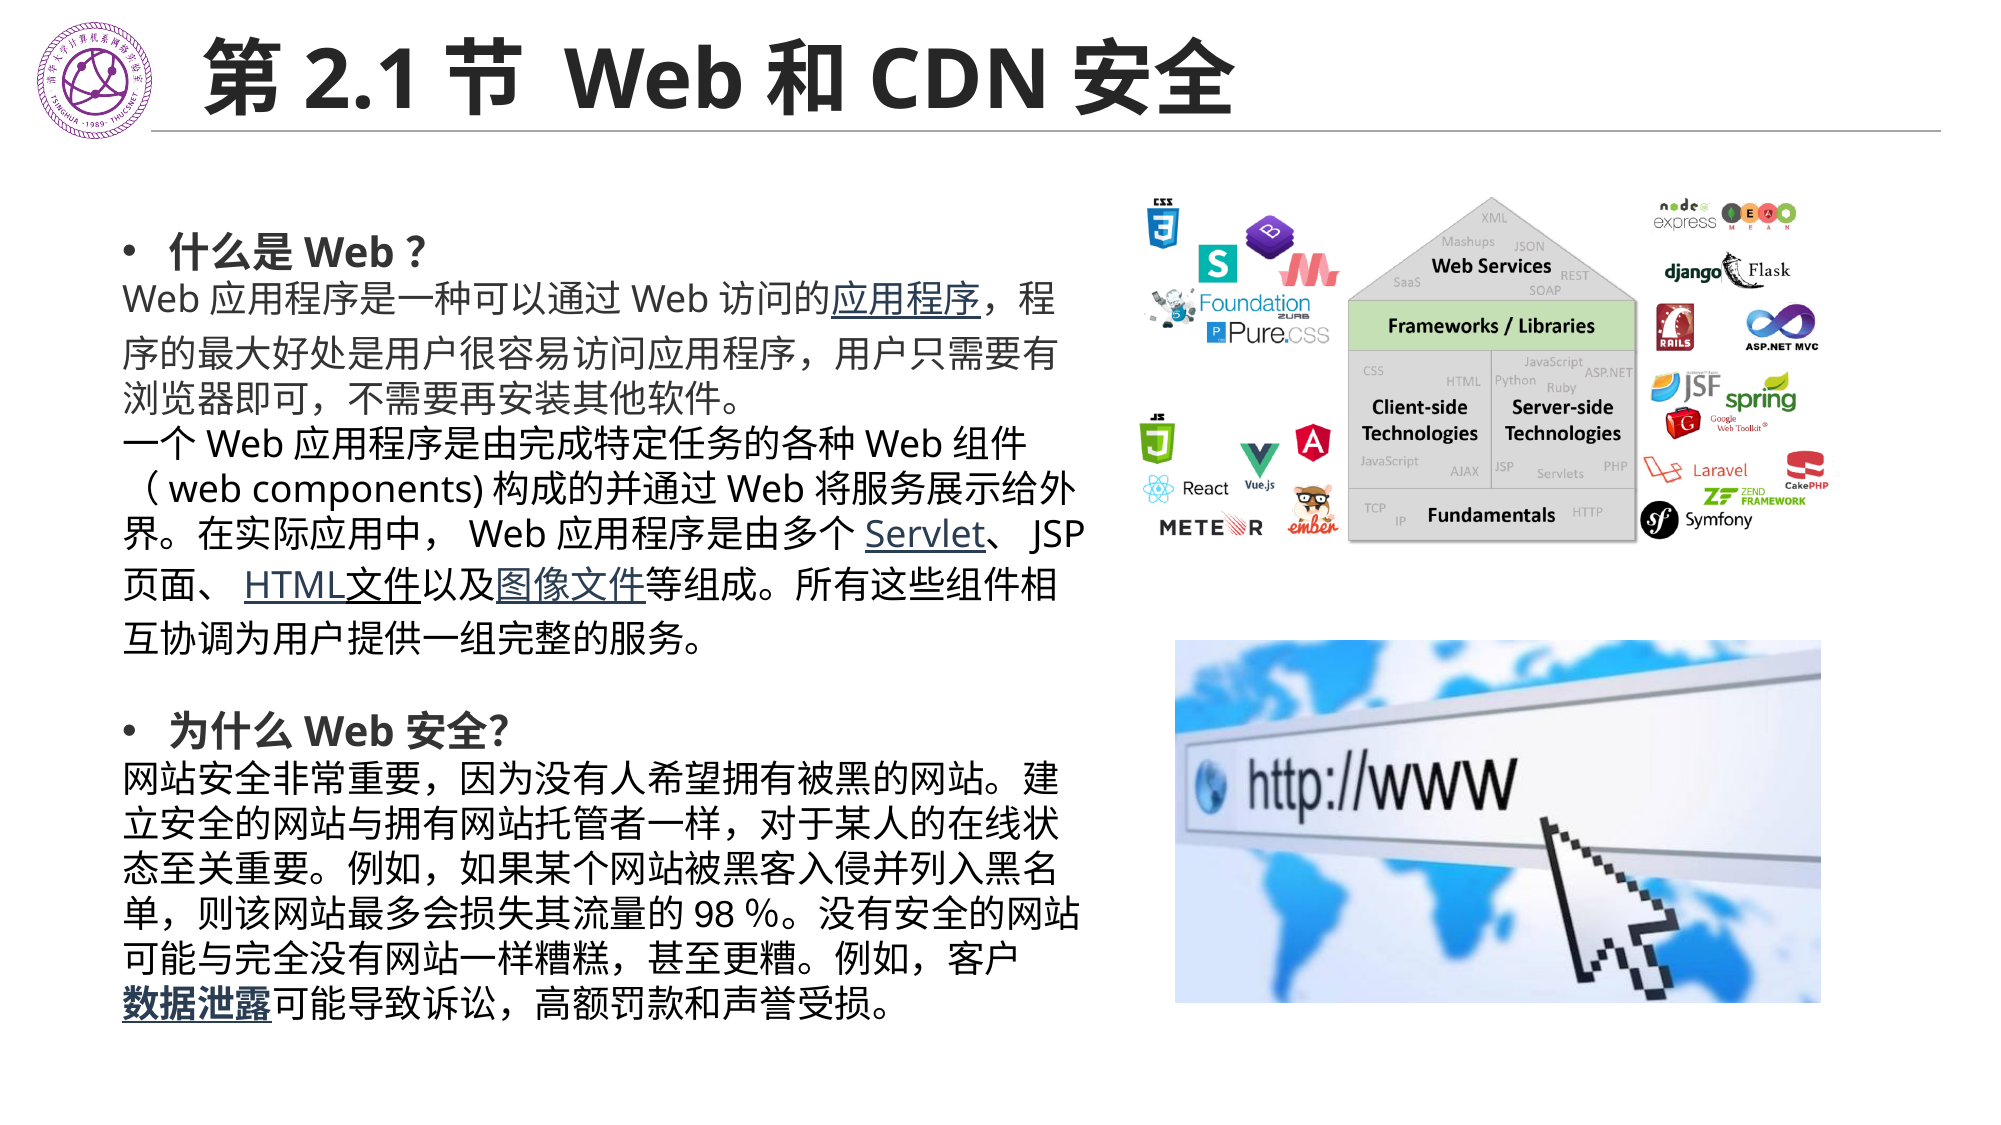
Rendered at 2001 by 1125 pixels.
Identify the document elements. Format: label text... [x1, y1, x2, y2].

picture [37, 22, 152, 139]
title 第2.1节 Web和CDN安全 [185, 22, 1863, 142]
picture [1175, 640, 1821, 1003]
text_box 什么是Web？ Web应用程序是一种可以通过Web访问的应用程序，程序的最大好处是用户很容易访问应用程序，用户只需要有浏览器即可，不需要再安装其他软件。 一个Web应用程序是由完成特定任务的各种Web组件（web components)构成的并通过Web将服务展示给外界。在实际应用中，Web应用程序是由多个Servlet、JSP页面、HTML文件以及图像文件等组成。所有这些组件相互协调为用户提供一组完整的服务。 为什么Web安全？ 网站安全非常重要，因为没有人希望拥有被黑的网站。建立安全的网站与拥有网站托管者一样，对于某人的在线状态至关重要。例如，如果某个网站被黑客入侵并列入黑名单，则该网站最多会损失其流量的98％。没有安全的网站可能与完全没有网站一样糟糕，甚至更糟。例如，客户数据泄露可能导致诉讼，高额罚款和声誉受损。 [107, 217, 1108, 1125]
picture [1139, 195, 1844, 546]
